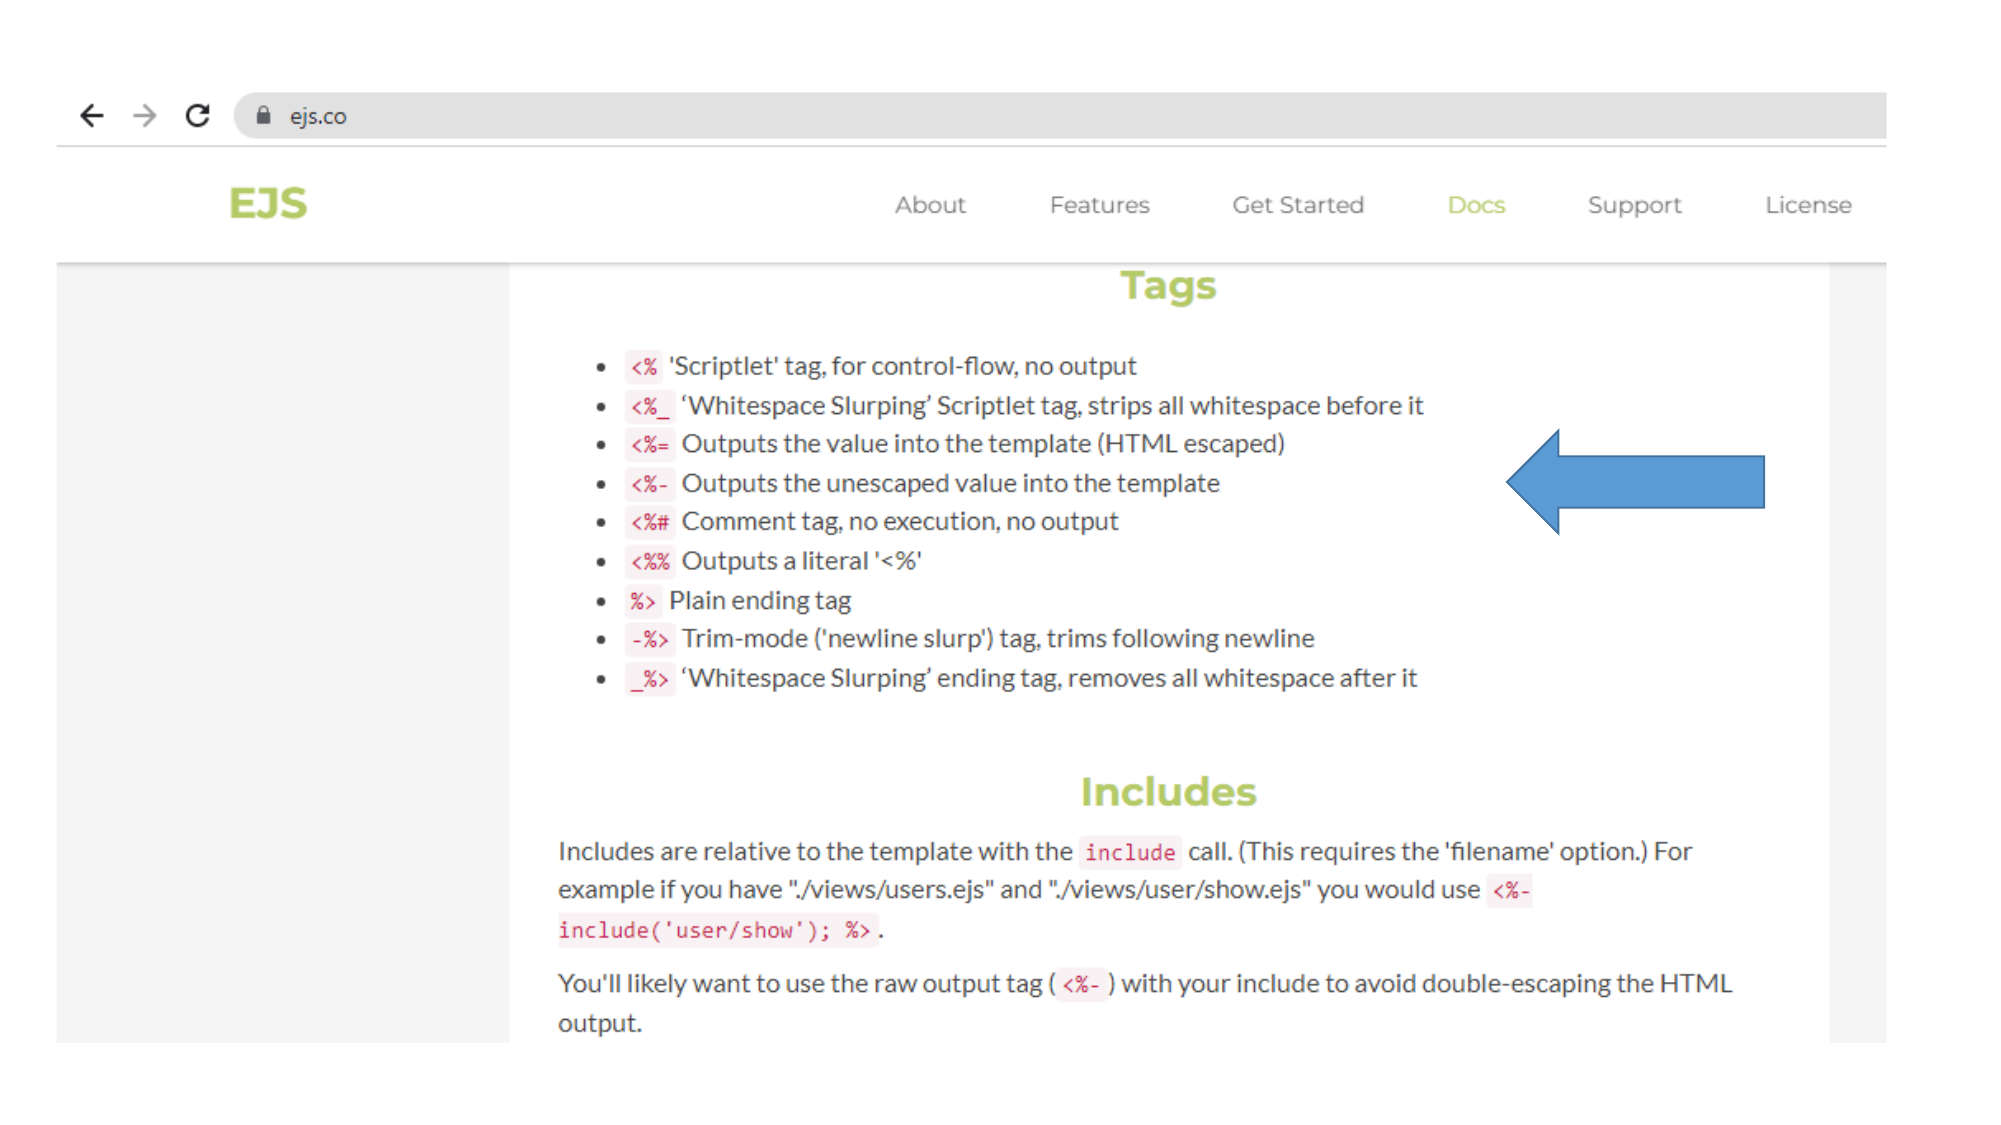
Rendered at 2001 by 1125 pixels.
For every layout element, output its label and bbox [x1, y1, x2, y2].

picture [56, 90, 1887, 1043]
